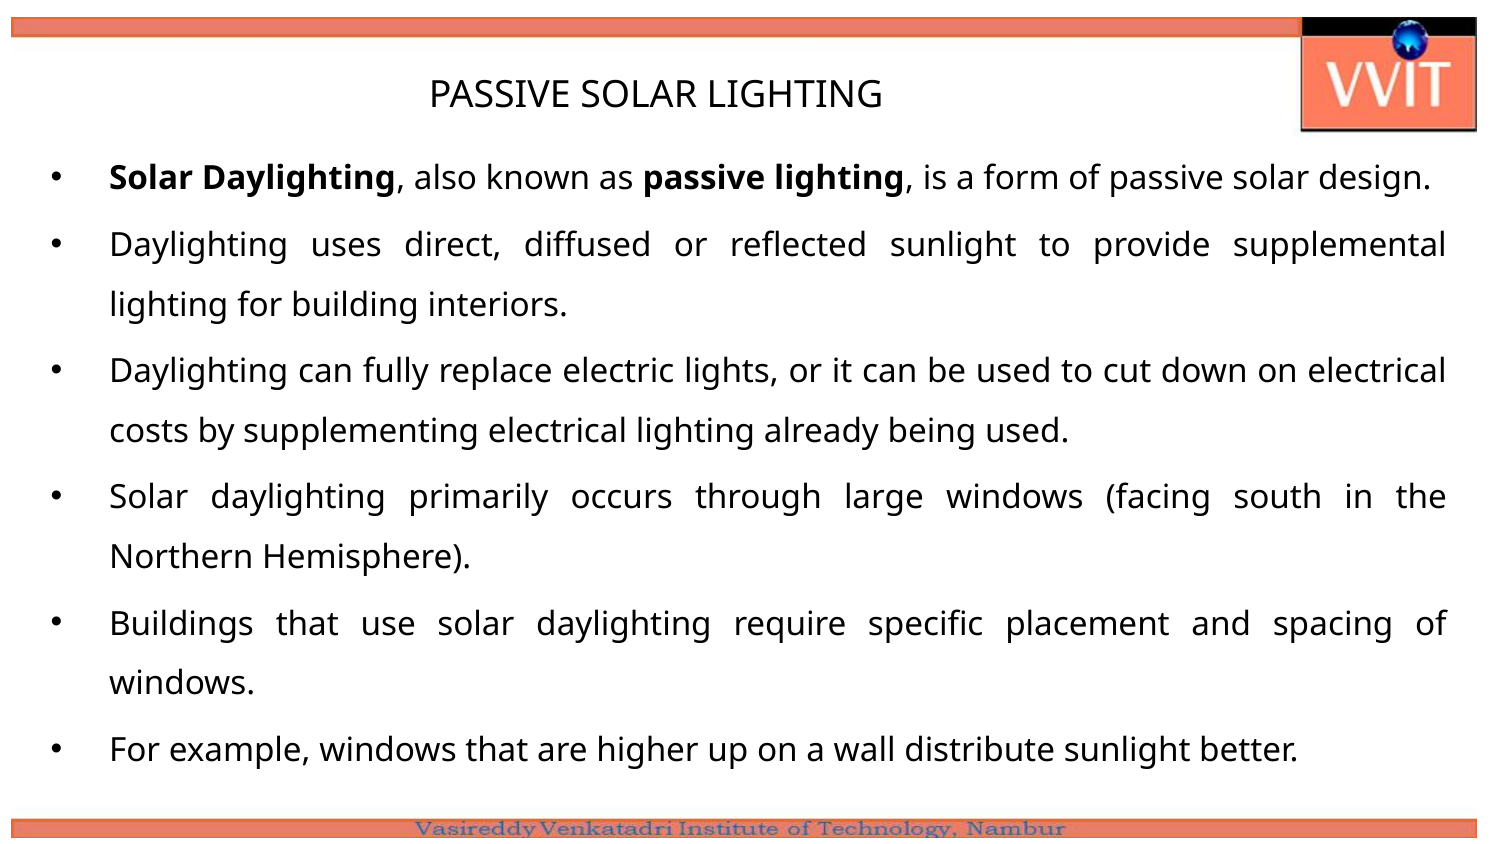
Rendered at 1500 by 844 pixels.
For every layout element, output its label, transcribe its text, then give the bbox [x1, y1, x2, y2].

list Solar Daylighting, also known as passive lighting, is a form of passive solar design. Daylighting uses direct, diffused or reflected sunlight to provide supplemental lighting for building interiors. Daylighting can fully replace electric lights, or it can be used to cut down on electrical costs by supplementing electrical lighting already being used. Solar daylighting primarily occurs through large windows (facing south in the Northern Hemisphere). Buildings that use solar daylighting require specific placement and spacing of windows. For example, windows that are higher up on a wall distribute sunlight better. [35, 128, 1465, 809]
picture [11, 17, 1477, 838]
title PASSIVE SOLAR LIGHTING [46, 43, 1266, 128]
